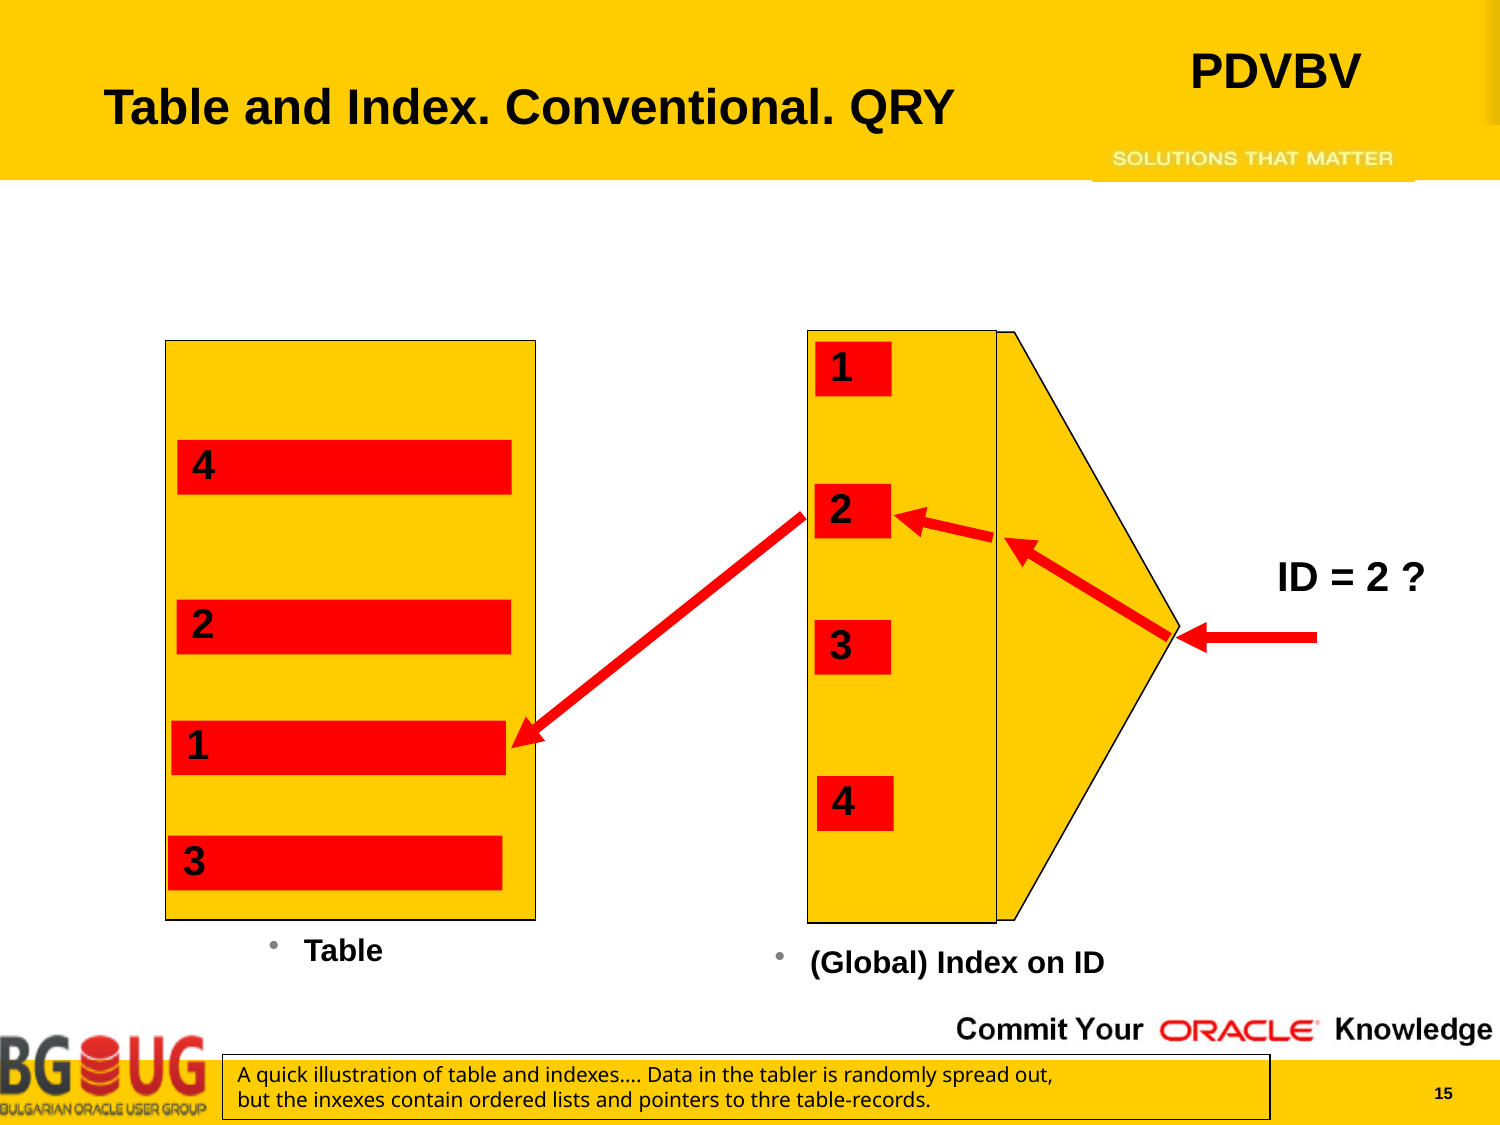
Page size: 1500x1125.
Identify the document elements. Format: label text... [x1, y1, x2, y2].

picture [0, 1034, 207, 1121]
picture [952, 1011, 1500, 1050]
picture [1160, 0, 1500, 125]
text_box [1003, 537, 1170, 638]
text_box ID = 2 ? [1262, 552, 1470, 608]
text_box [158, 339, 536, 976]
slide_number 15 [1409, 1074, 1468, 1100]
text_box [510, 514, 804, 749]
title Table and Index. Conventional. QRY [88, 58, 1064, 151]
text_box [893, 514, 993, 538]
picture [1092, 137, 1415, 182]
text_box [706, 330, 1180, 988]
text_box A quick illustration of table and indexes…. Data in the tabler is randomly spread out, but the inxexes contain ordered lists and pointers to thre table-records. [222, 1054, 1271, 1120]
